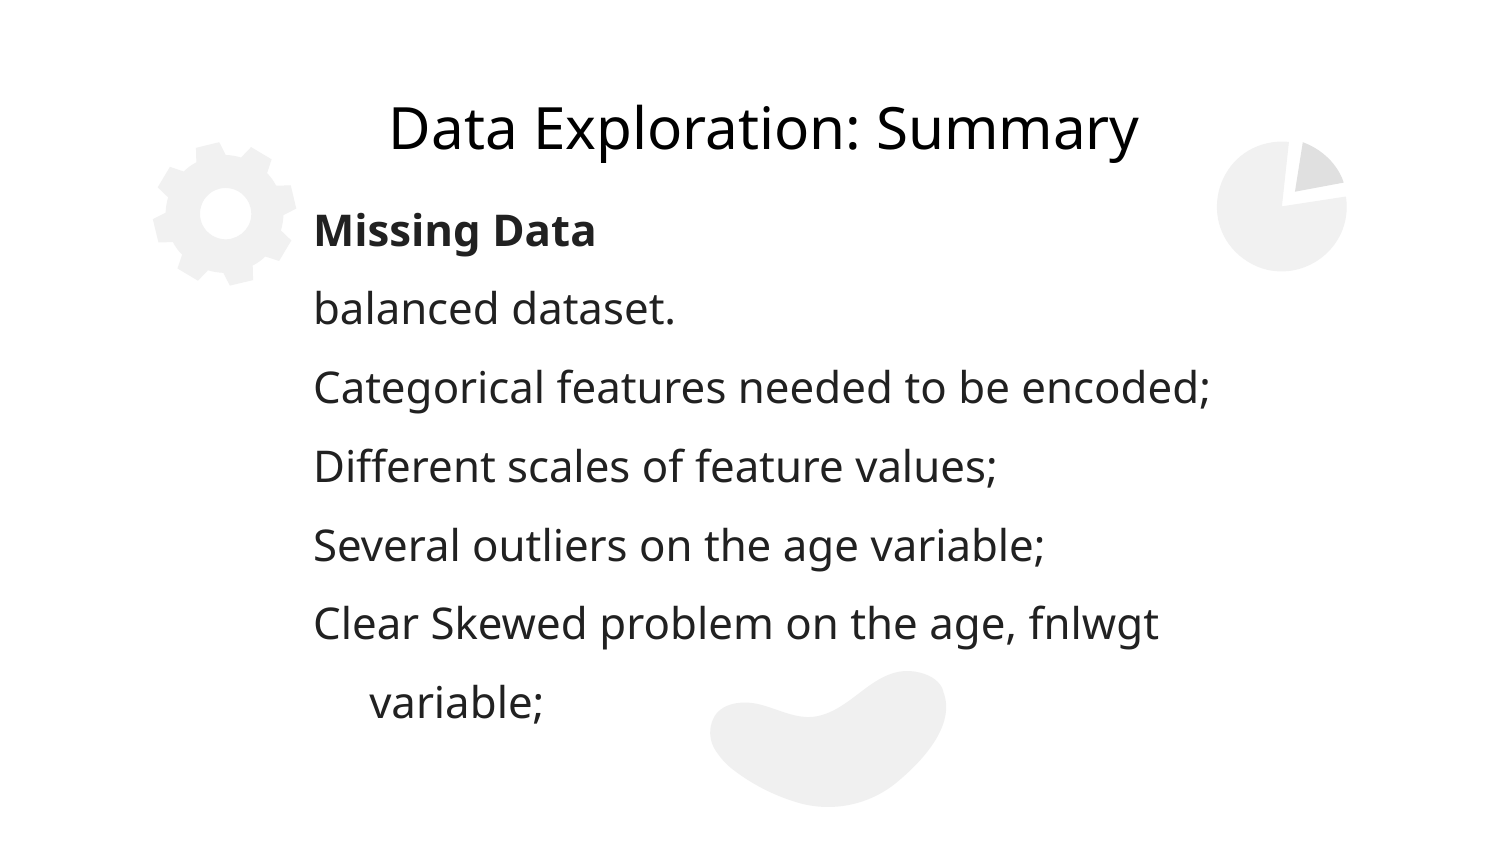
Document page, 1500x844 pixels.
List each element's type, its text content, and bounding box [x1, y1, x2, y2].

subtitle Missing Data balanced dataset. Categorical features needed to be encoded; Different scales of feature values; Several outliers on the age variable; Clear Skewed problem on the age, fnlwgt variable; [294, 191, 1317, 712]
text_box Data Exploration: Summary [374, 97, 1193, 155]
